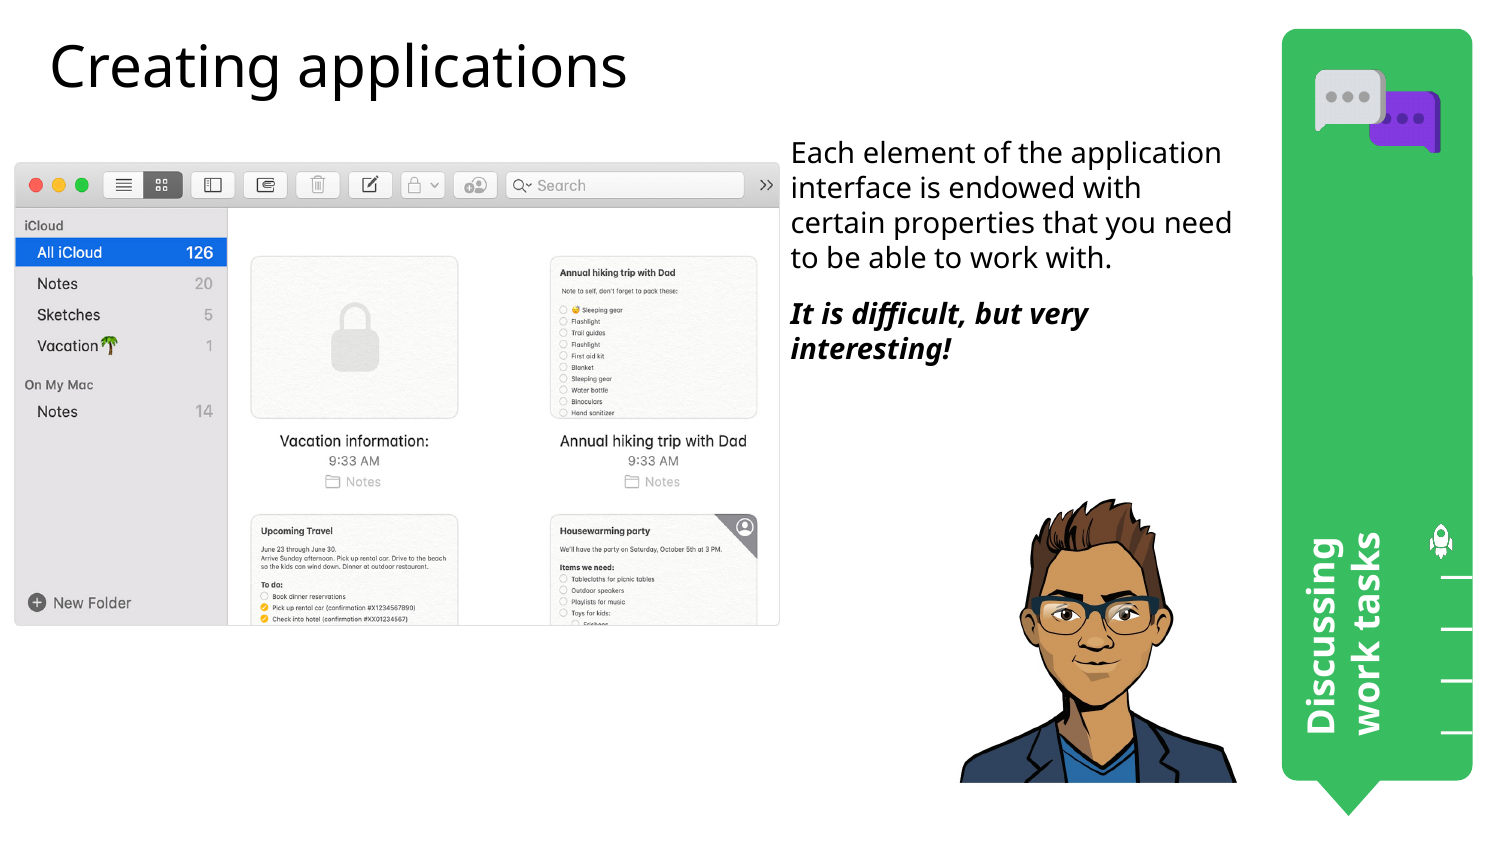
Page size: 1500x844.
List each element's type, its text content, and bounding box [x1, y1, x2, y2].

picture [14, 162, 780, 627]
text_box Each element of the application interface is endowed with certain properties that you need to be able to work with. It is difficult, but very interesting! [775, 119, 1257, 640]
text_box Creating applications [49, 28, 1237, 113]
picture [1423, 518, 1459, 565]
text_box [1281, 224, 1473, 817]
picture [942, 490, 1249, 793]
picture [1267, 7, 1487, 216]
